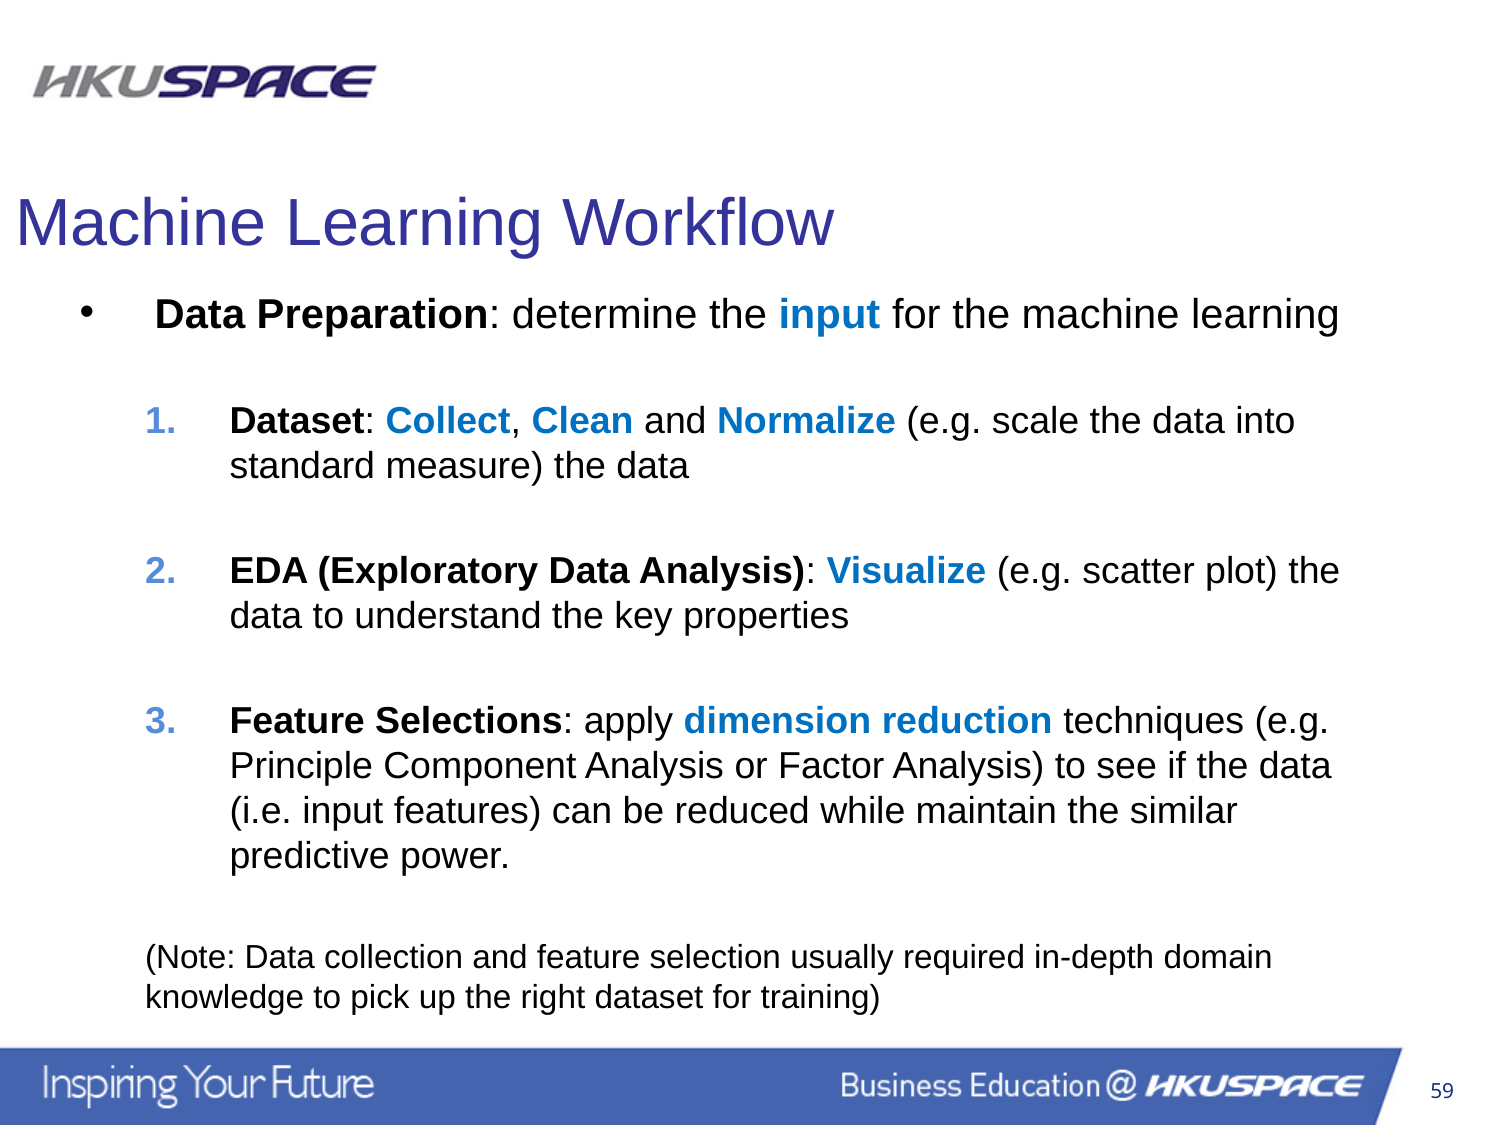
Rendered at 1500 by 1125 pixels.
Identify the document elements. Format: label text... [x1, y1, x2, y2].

title Machine Learning Workflow [0, 101, 1325, 266]
text_box Data Preparation: determine the input for the machine learning Dataset: Collect, Clean and Normalize (e.g. scale the data into standard measure) the data EDA (Exploratory Data Analysis): Visualize (e.g. scatter plot) the data to understand the key properties Feature Selections: apply dimension reduction techniques (e.g. Principle Component Analysis or Factor Analysis) to see if the data (i.e. input features) can be reduced while maintain the similar predictive power. (Note: Data collection and feature selection usually required in-depth domain knowledge to pick up the right dataset for training) [64, 278, 1400, 1047]
picture [0, 0, 1500, 1125]
slide_number 59 [1415, 1070, 1499, 1125]
